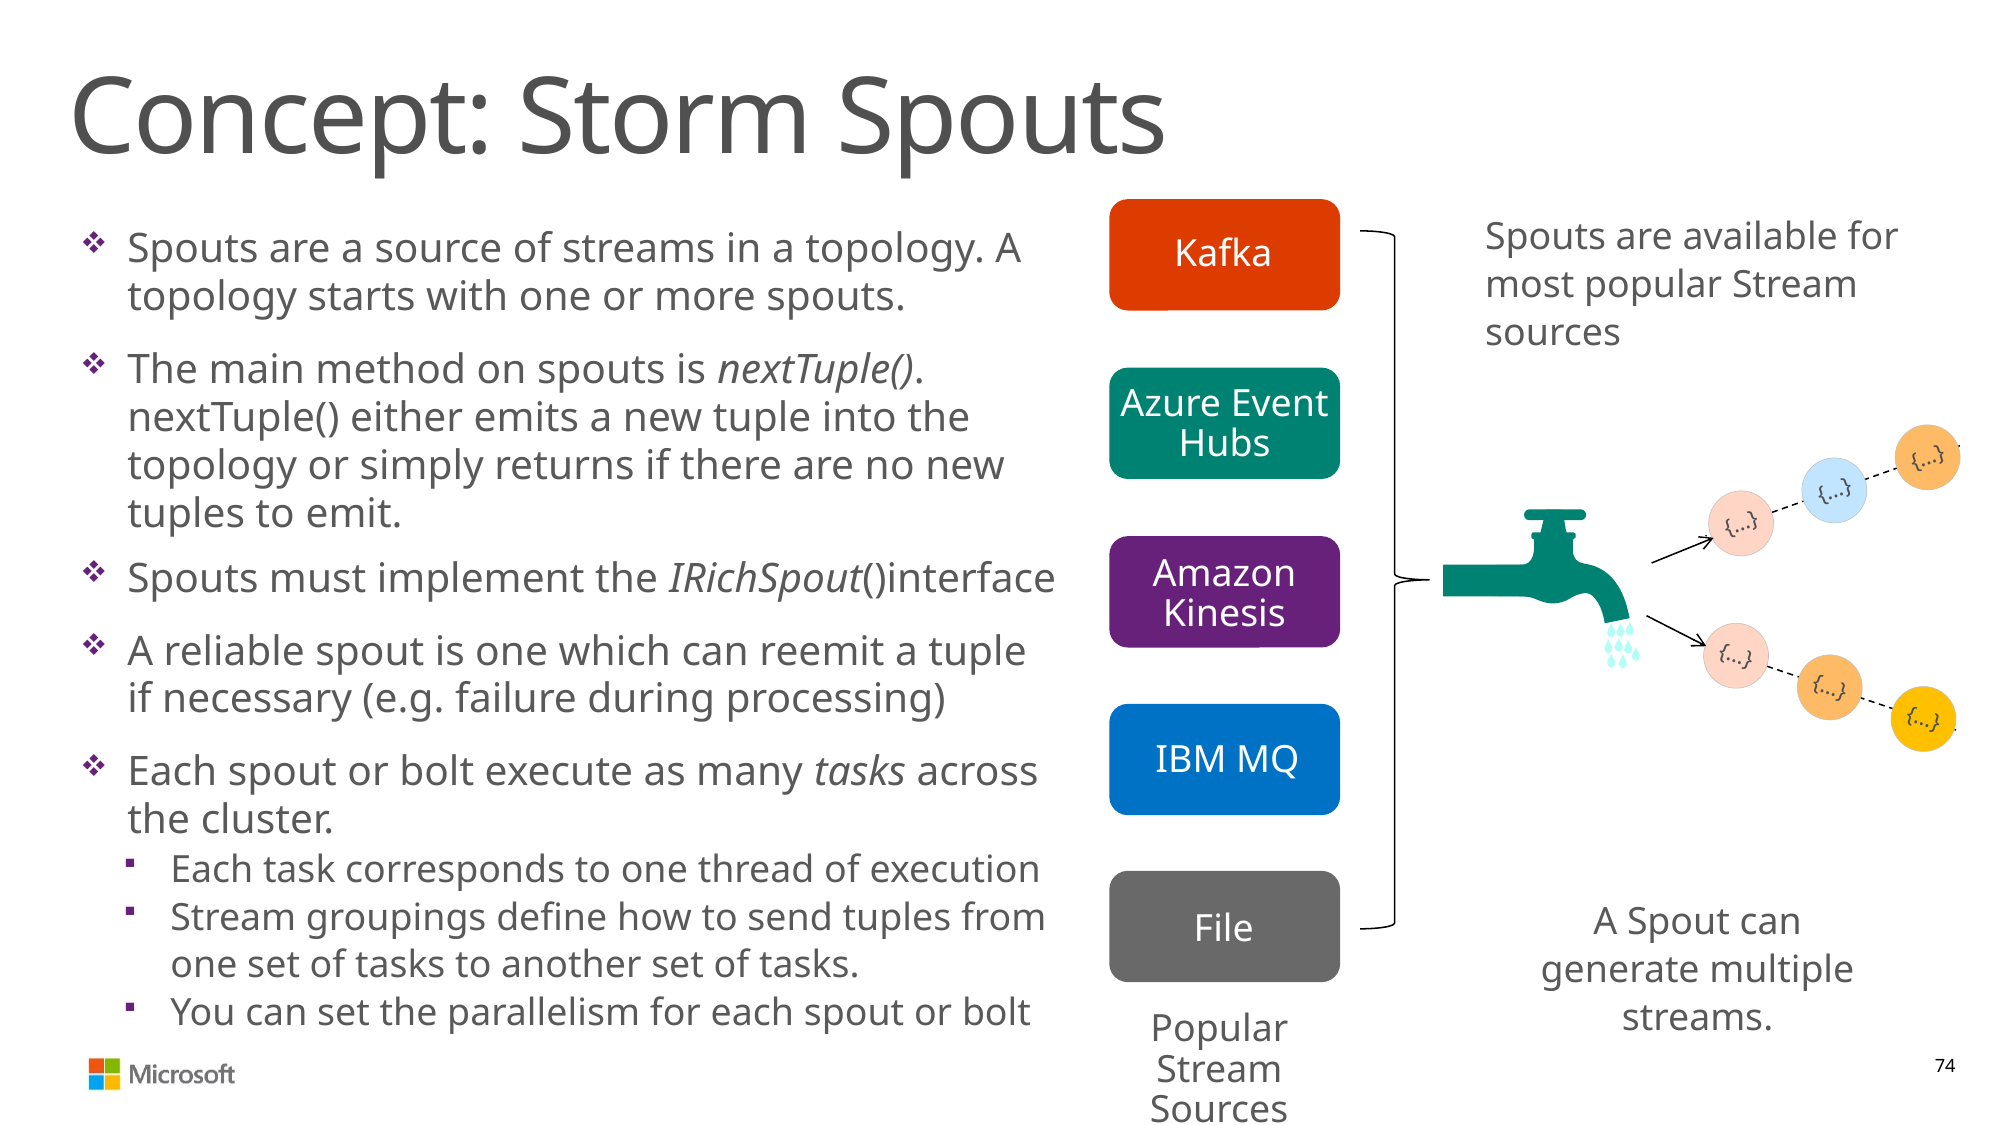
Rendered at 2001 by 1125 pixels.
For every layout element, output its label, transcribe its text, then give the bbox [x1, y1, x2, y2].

picture [85, 1075, 240, 1095]
text_box [1108, 198, 1341, 312]
text_box A Spout can generate multiple streams. [1500, 886, 1895, 1046]
text_box File [1108, 891, 1340, 967]
text_box Amazon Kinesis [1109, 556, 1340, 632]
text_box [1108, 703, 1341, 816]
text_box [1442, 458, 1968, 720]
text_box [1360, 230, 1430, 930]
text_box Popular Stream Sources [1058, 985, 1381, 1125]
slide_number 74 [1864, 1056, 1956, 1078]
text_box [1108, 870, 1341, 983]
text_box Azure Event Hubs [1109, 386, 1341, 462]
text_box IBM MQ [1112, 723, 1343, 798]
text_box Kafka [1144, 210, 1295, 285]
text_box Spouts are available for most popular Stream sources [1395, 202, 2000, 361]
text_box [1108, 366, 1341, 480]
text_box Spouts are a source of streams in a topology. A topology starts with one or more spouts. The main method on spouts is nextTuple(). nextTuple() either emits a new tuple into the topology or simply returns if there are no new tuples to emit. Spouts must implement the IRichSpout()interface A reliable spout is one which can reemit a tuple if necessary (e.g. failure during processing) Each spout or bolt execute as many tasks across the cluster. Each task corresponds to one thread of execution Stream groupings define how to send tuples from one set of tasks to another set of tasks. You can set the parallelism for each spout or bolt [50, 199, 1087, 1075]
title Concept: Storm Spouts [44, 47, 1956, 200]
text_box [1108, 535, 1341, 649]
